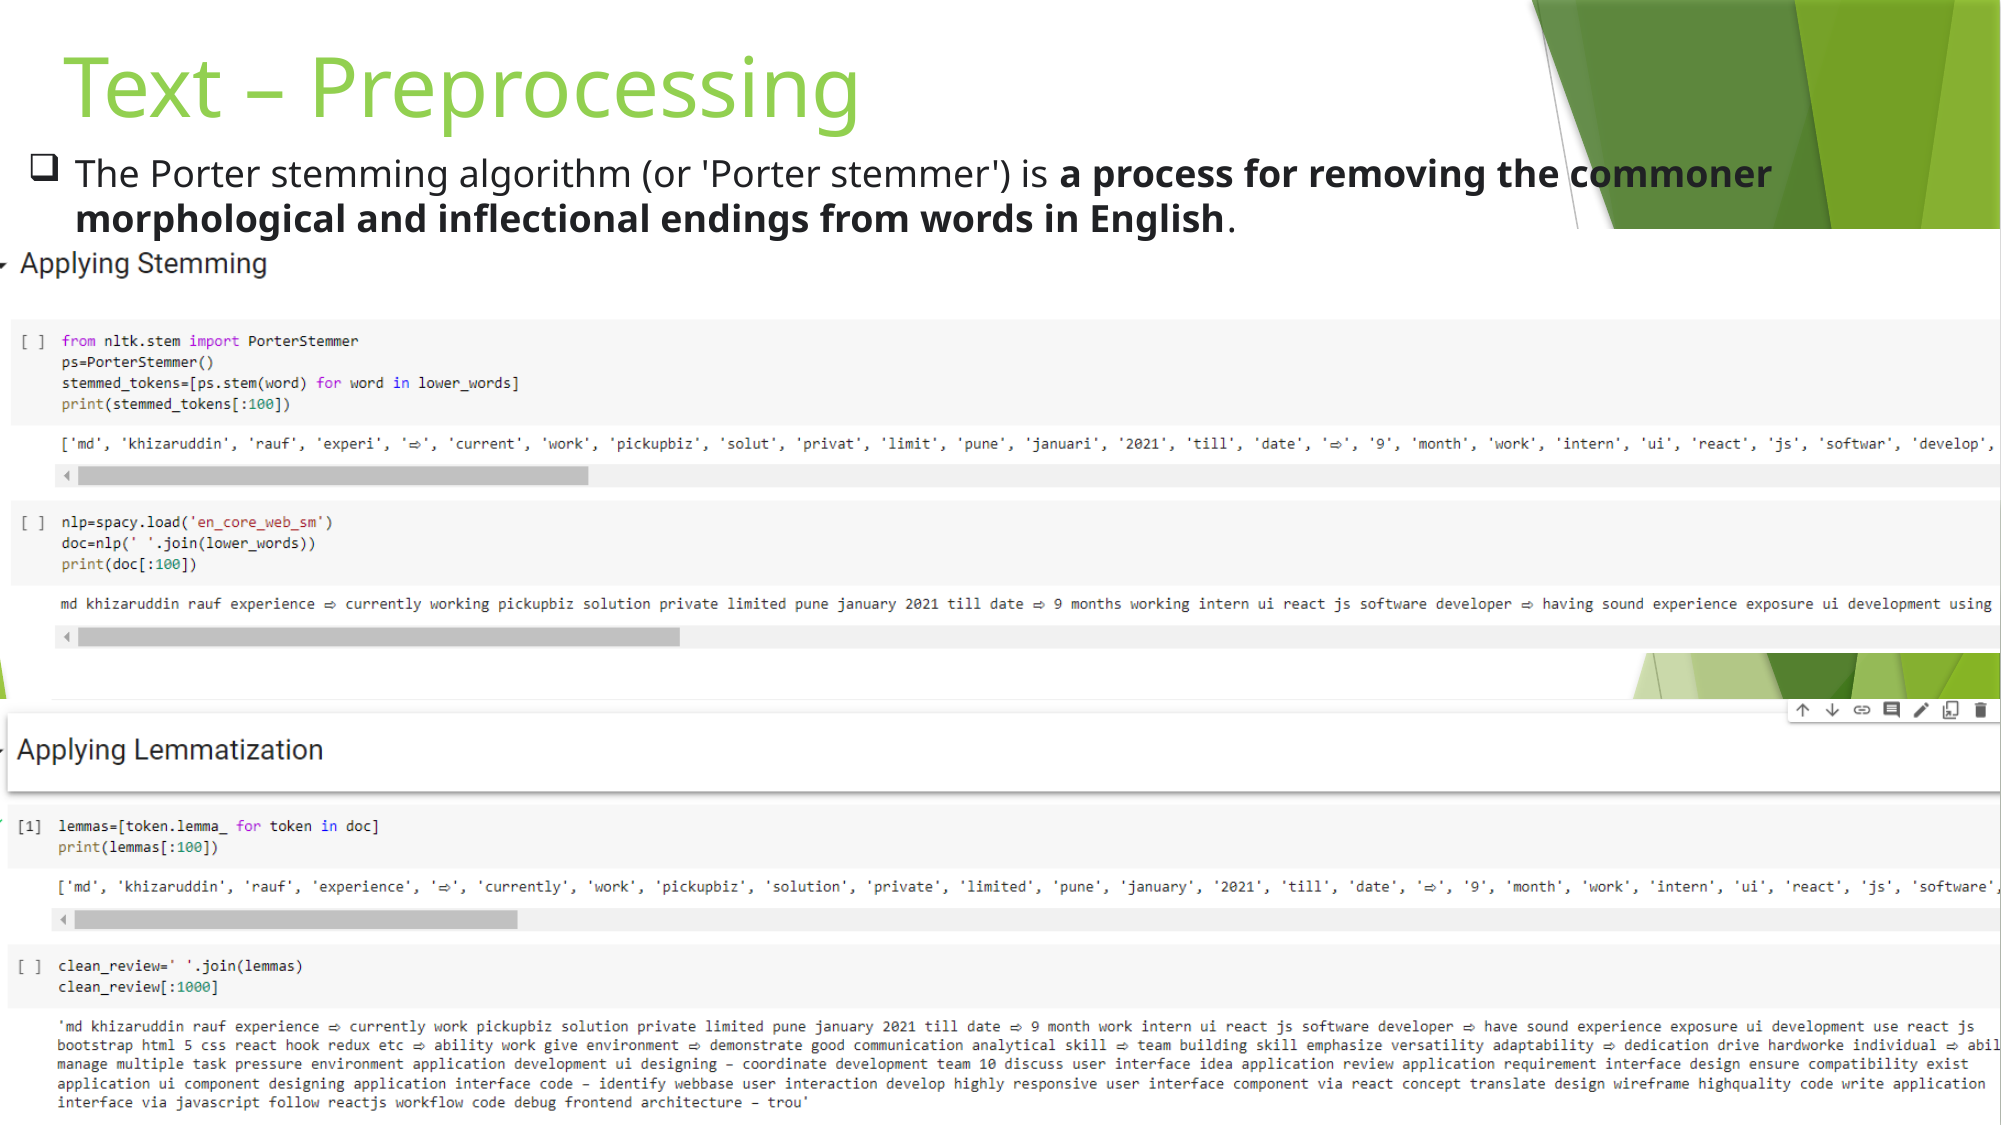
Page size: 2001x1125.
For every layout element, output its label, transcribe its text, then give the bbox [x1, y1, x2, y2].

picture [0, 229, 2000, 654]
text_box Text – Preprocessing [48, 26, 1222, 141]
picture [0, 699, 2000, 1125]
text_box The Porter stemming algorithm (or 'Porter stemmer') is a process for removing the commoner morphological and inflectional endings from words in English. [13, 142, 1875, 227]
